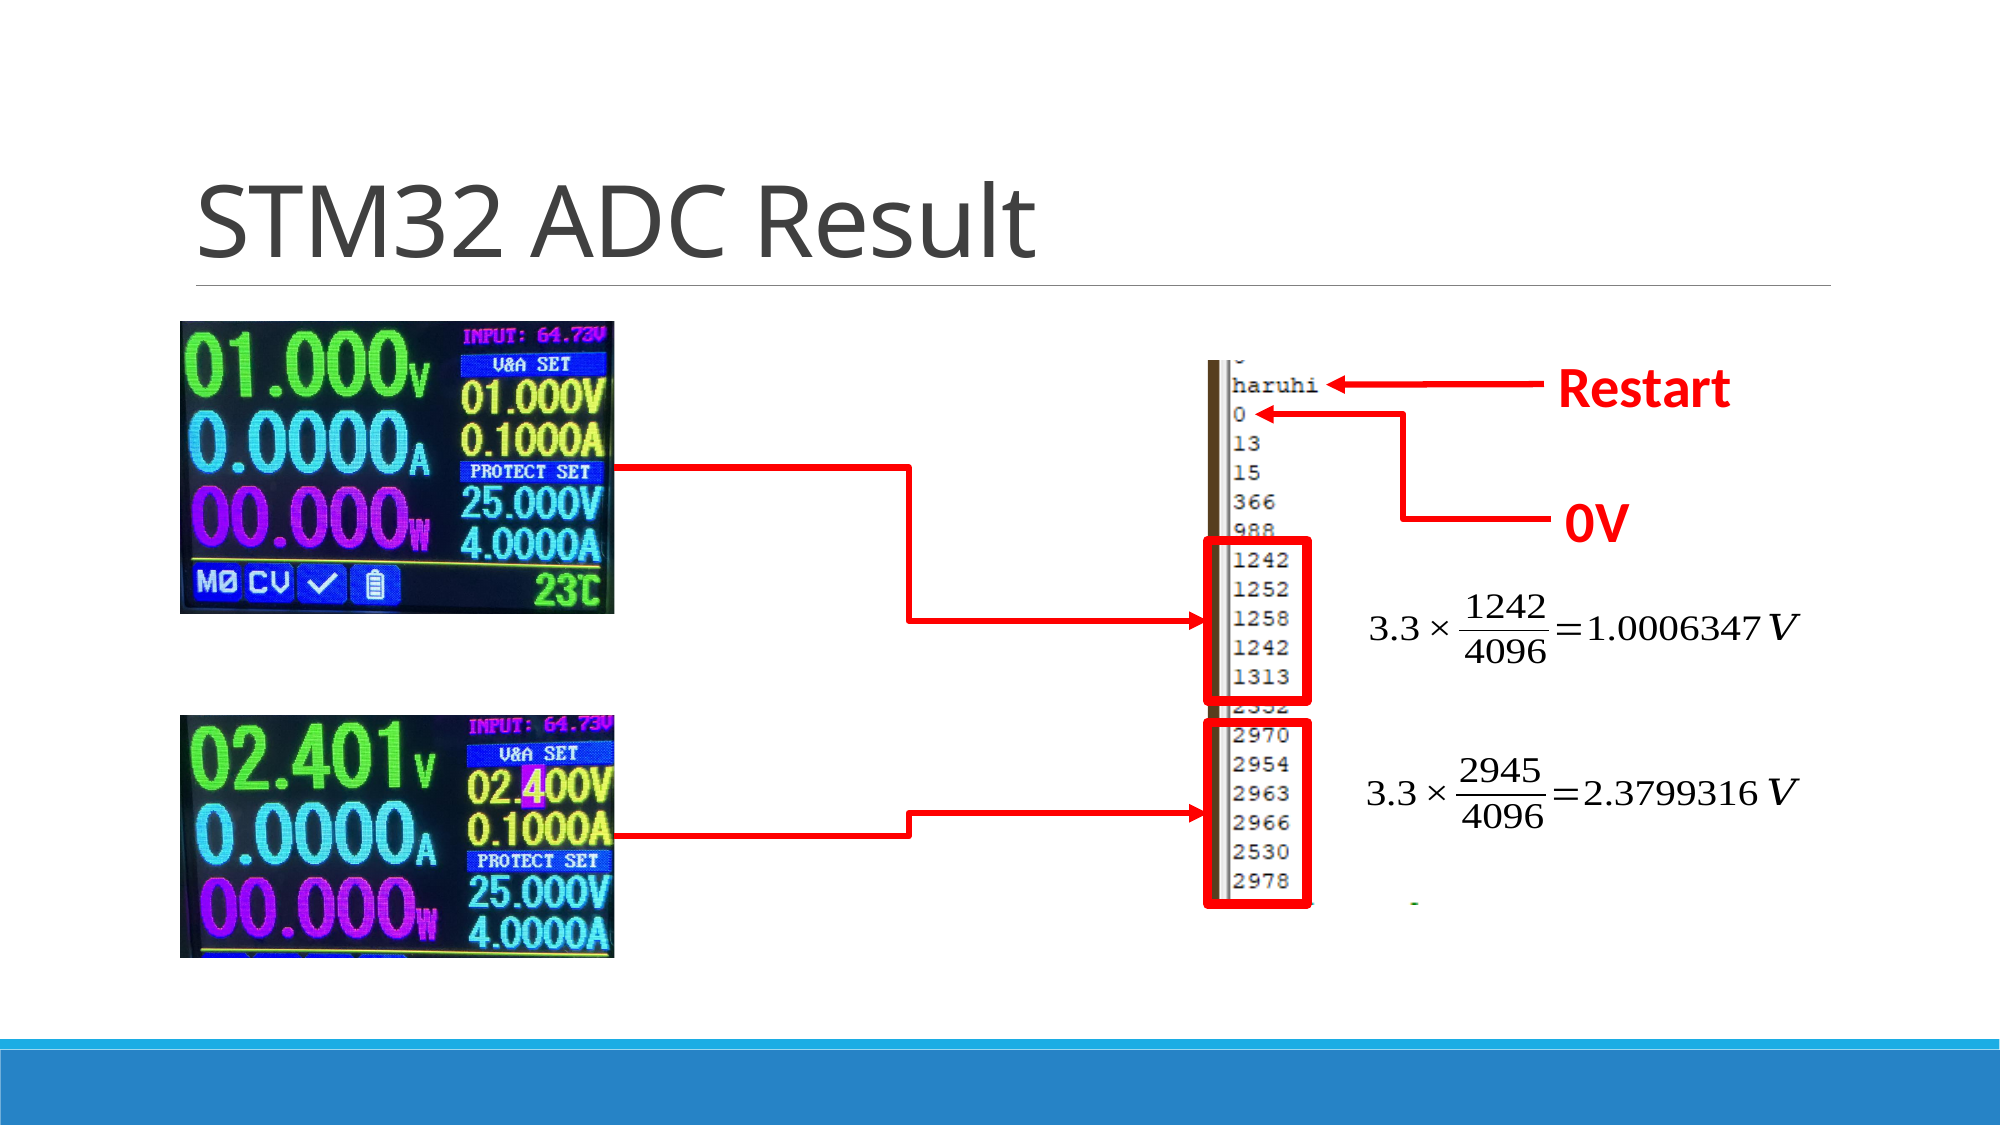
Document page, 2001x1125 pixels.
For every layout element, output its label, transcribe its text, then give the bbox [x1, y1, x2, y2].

picture [1207, 359, 1419, 905]
picture [179, 321, 615, 614]
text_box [613, 467, 1209, 622]
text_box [613, 812, 1209, 837]
text_box 0V [1551, 476, 1645, 562]
text_box Restart [1543, 341, 1747, 427]
title STM32 ADC Result [180, 47, 1830, 285]
picture [179, 714, 615, 958]
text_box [1254, 413, 1551, 520]
